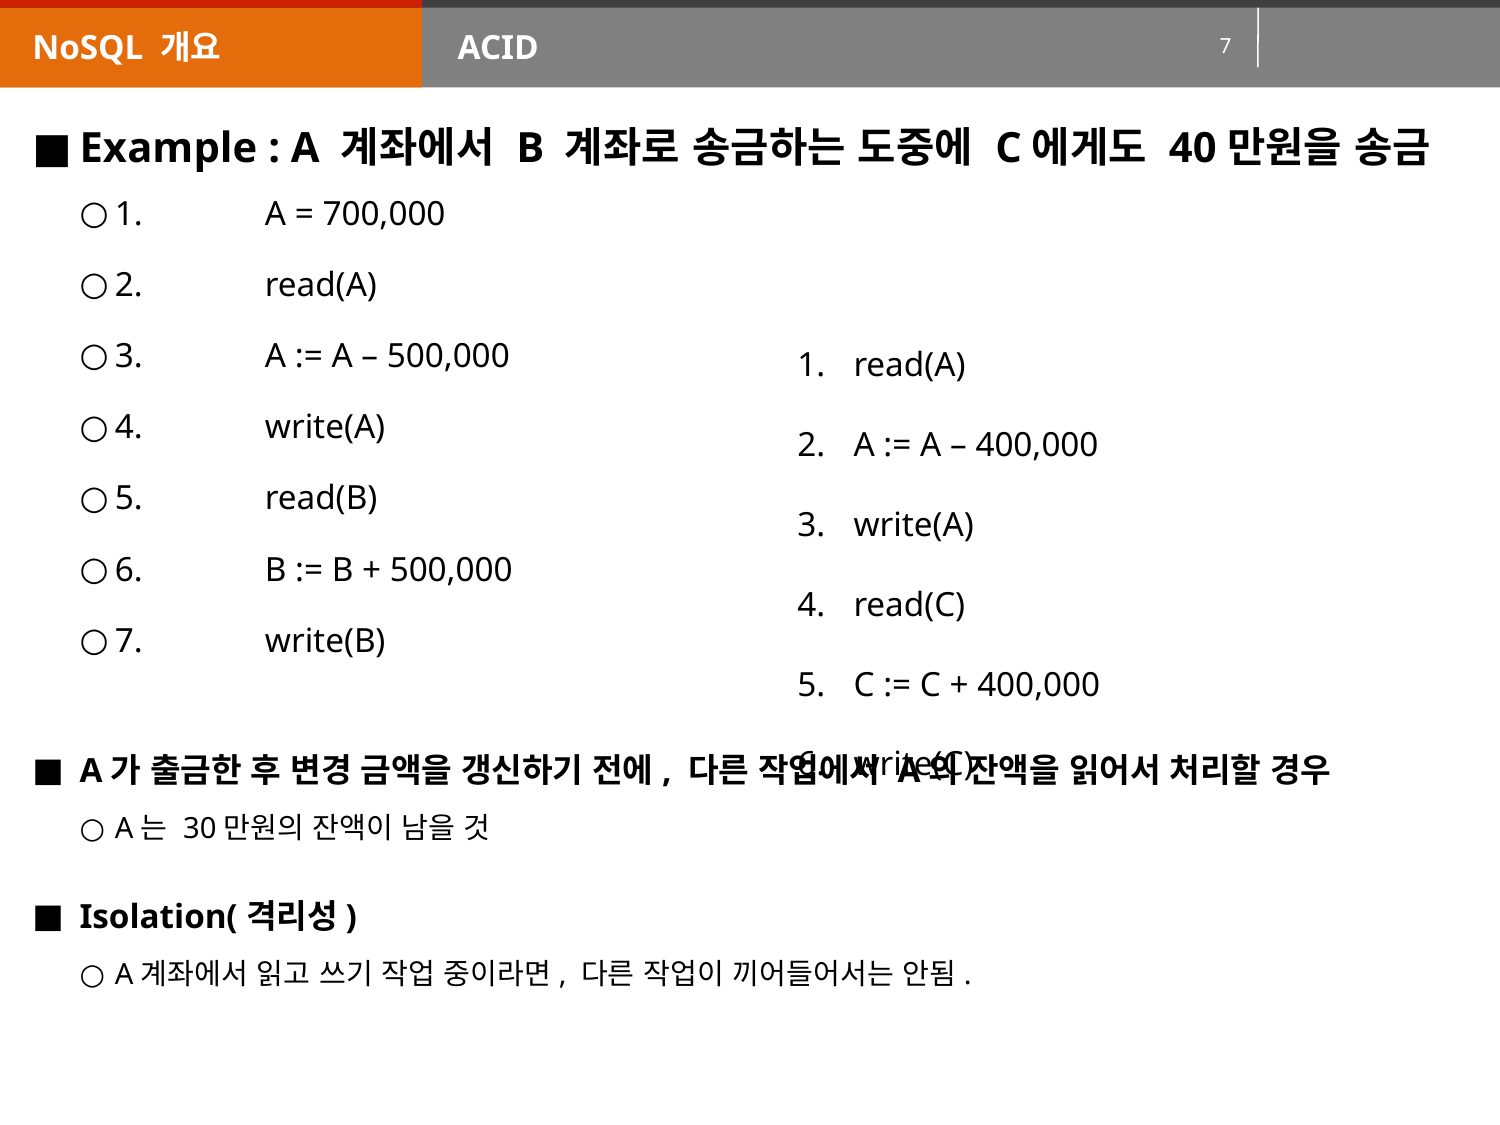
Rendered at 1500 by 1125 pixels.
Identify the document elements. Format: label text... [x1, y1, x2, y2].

list ACID [442, 10, 1199, 81]
list Example : A 계좌에서 B 계좌로 송금하는 도중에 C에게도 40만원을 송금 1. A = 700,000 2. read(A) 3. A := A – 500,000 4. write(A) 5. read(B) 6. B := B + 500,000 7. write(B) A가 출금한 후 변경 금액을 갱신하기 전에, 다른 작업에서 A의 잔액을 읽어서 처리할 경우 A는 30만원의 잔액이 남을 것 Isolation(격리성) A계좌에서 읽고 쓰기 작업 중이라면, 다른 작업이 끼어들어서는 안됨. [17, 113, 1483, 1106]
list NoSQL 개요 [17, 10, 432, 81]
text_box read(A) A := A – 400,000 write(A) read(C) C := C + 400,000 write(C) [782, 335, 1239, 790]
